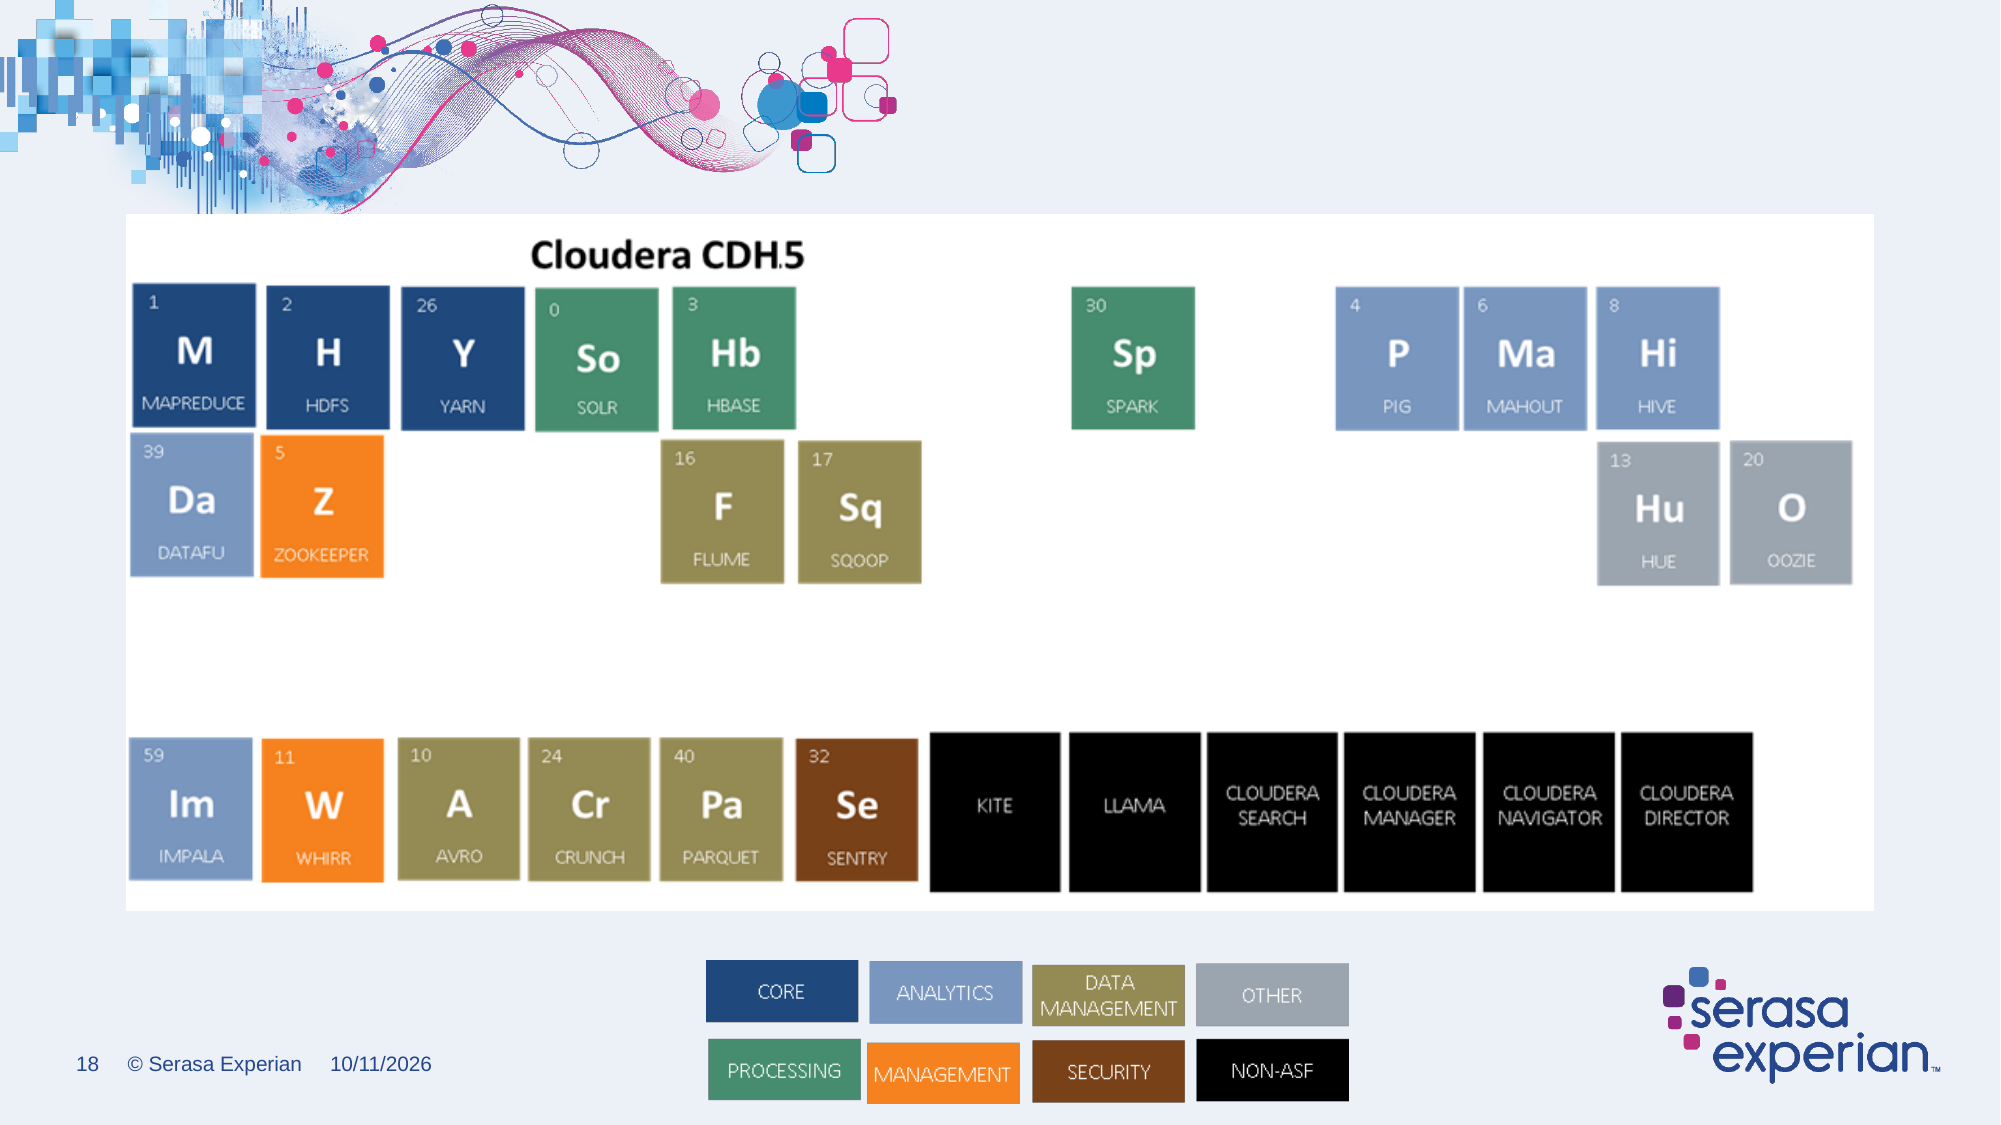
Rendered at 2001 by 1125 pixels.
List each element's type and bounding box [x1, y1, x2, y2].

picture [706, 960, 1349, 1104]
picture [0, 0, 929, 248]
picture [1631, 935, 1959, 1115]
slide_number [330, 1050, 449, 1087]
text_box [126, 213, 1874, 911]
